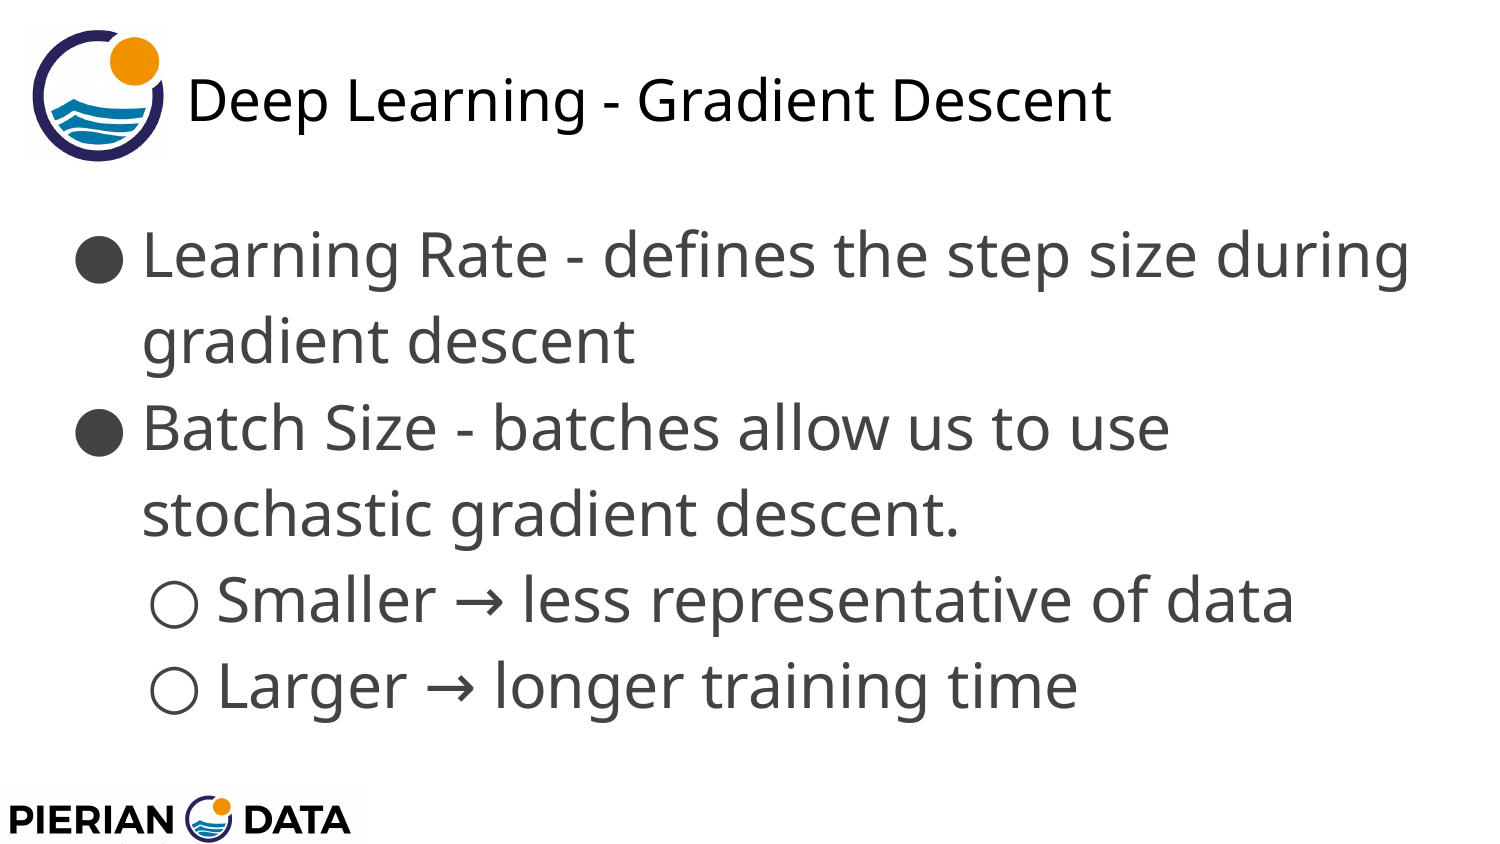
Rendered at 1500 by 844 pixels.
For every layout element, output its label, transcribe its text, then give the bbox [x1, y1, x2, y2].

list Learning Rate - defines the step size during gradient descent Batch Size - batches allow us to use stochastic gradient descent. Smaller → less representative of data Larger → longer training time [51, 189, 1487, 750]
picture [0, 787, 368, 844]
title Deep Learning - Gradient Descent [176, 48, 1449, 143]
picture [24, 24, 172, 167]
